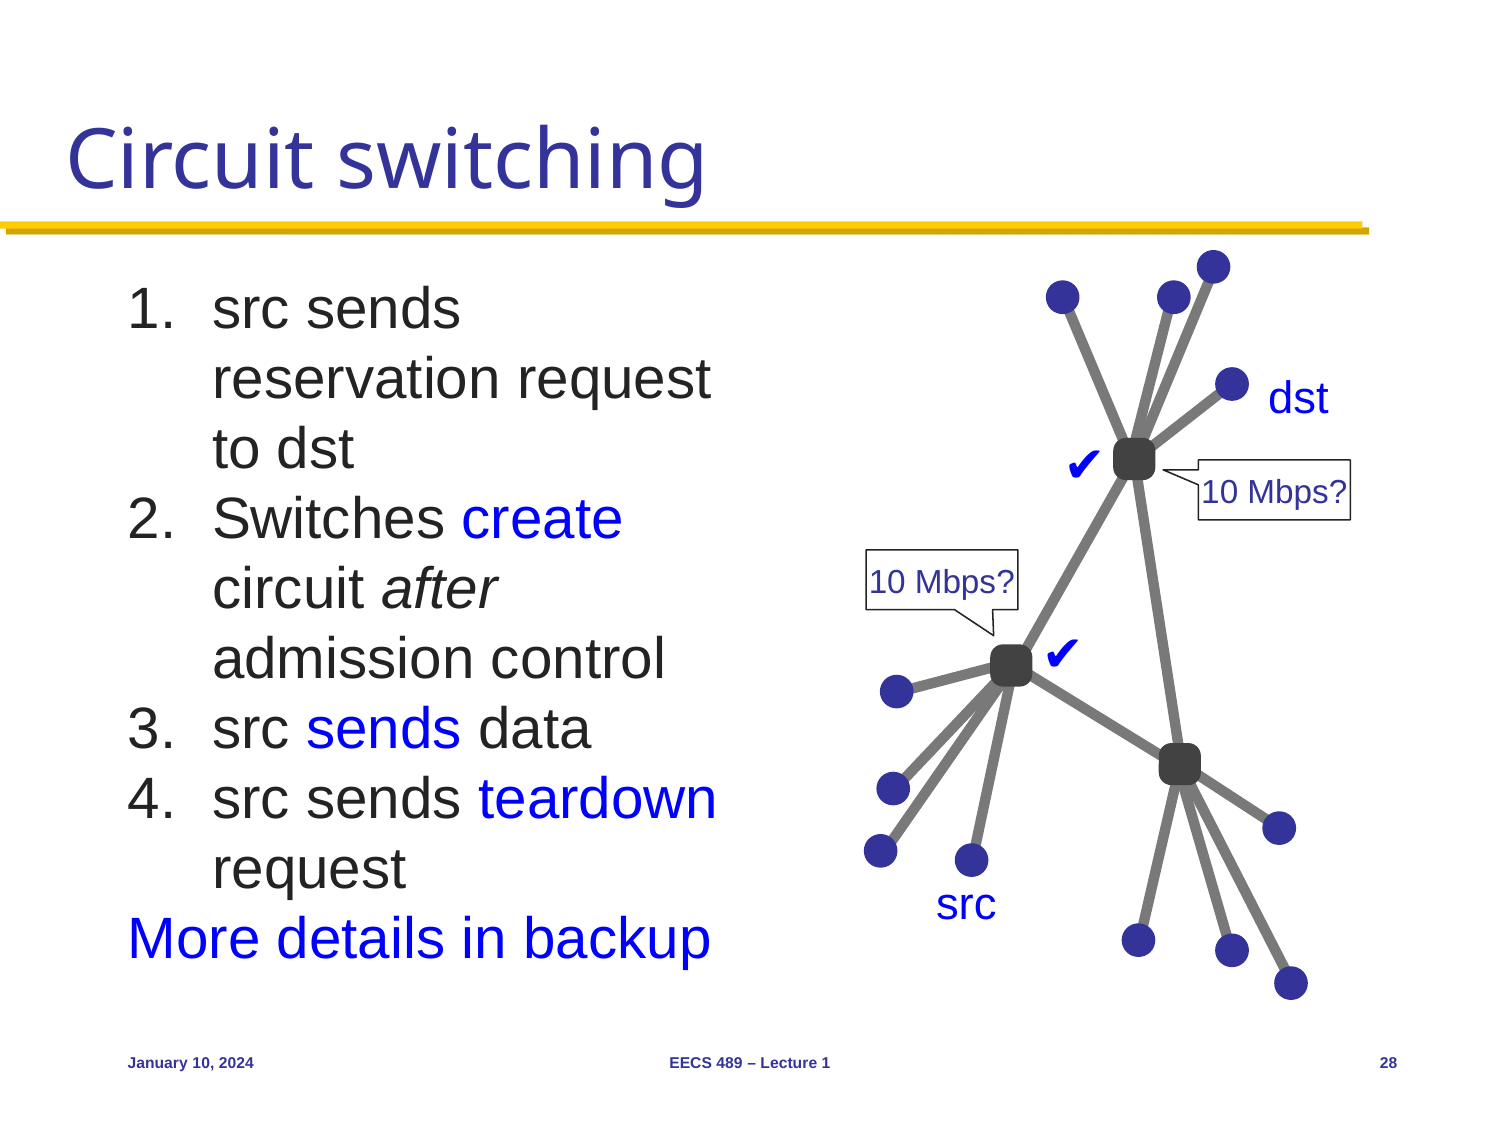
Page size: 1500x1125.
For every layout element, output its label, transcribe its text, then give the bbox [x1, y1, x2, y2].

slide_number 28 [1312, 1024, 1413, 1101]
text_box src [930, 868, 1003, 935]
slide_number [112, 1024, 426, 1101]
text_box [710, 402, 1461, 848]
footer EECS 489 – Lecture 1 [512, 1024, 988, 1101]
text_box dst [1262, 361, 1336, 401]
list src sends reservation request to dst Switches create circuit after admission control src sends data src sends teardown request More details in backup [112, 262, 750, 988]
title Circuit switching [49, 24, 1451, 213]
